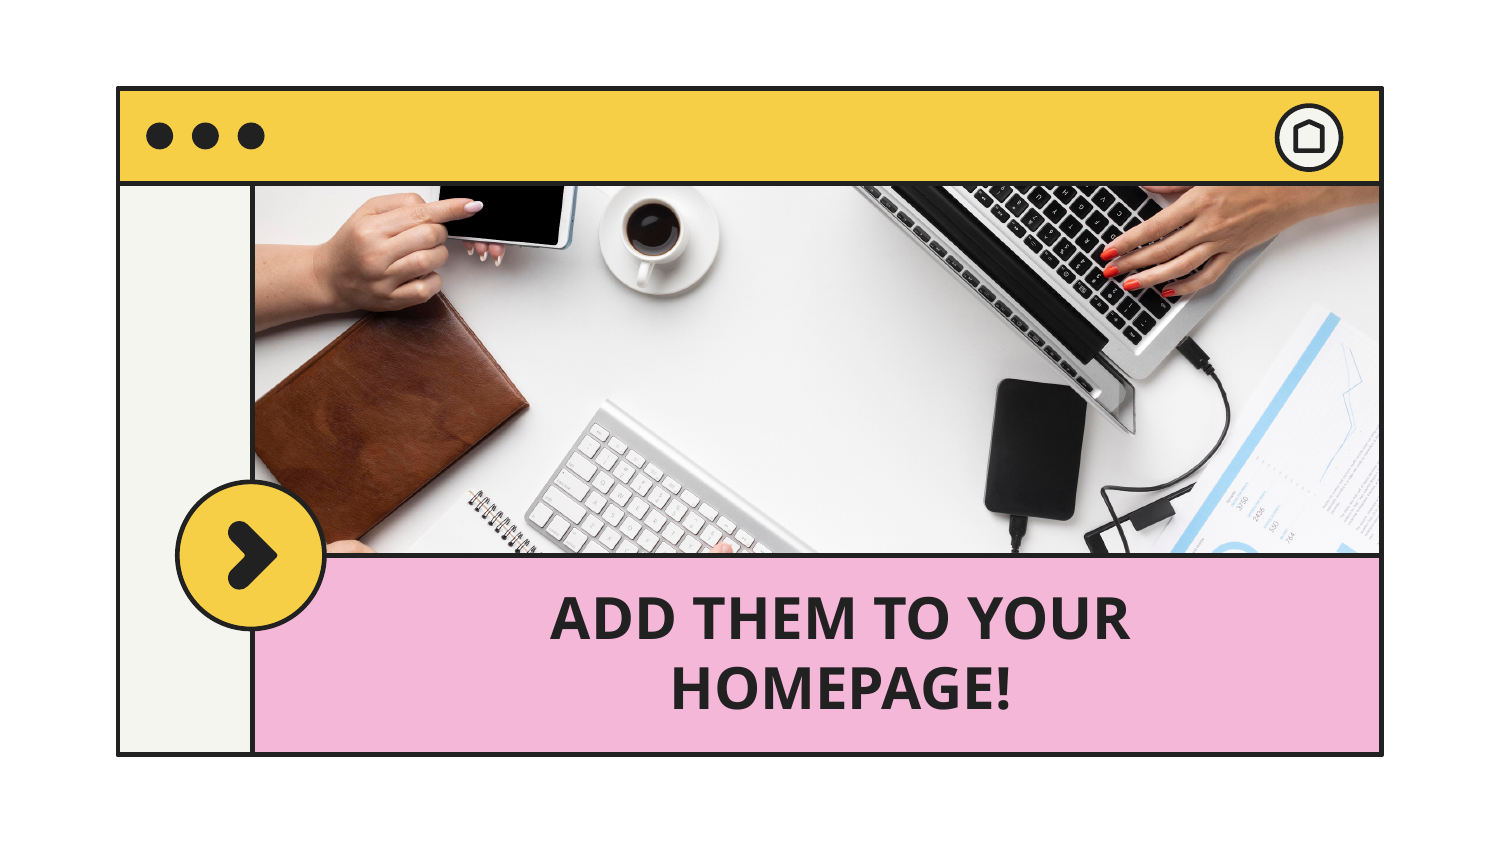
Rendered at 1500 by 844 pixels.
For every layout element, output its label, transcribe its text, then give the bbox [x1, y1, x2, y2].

title ADD THEM TO YOUR HOMEPAGE! [360, 581, 1323, 720]
text_box [228, 521, 270, 590]
text_box [1277, 105, 1342, 170]
text_box [177, 481, 324, 629]
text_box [252, 183, 1382, 556]
text_box [1295, 121, 1323, 151]
